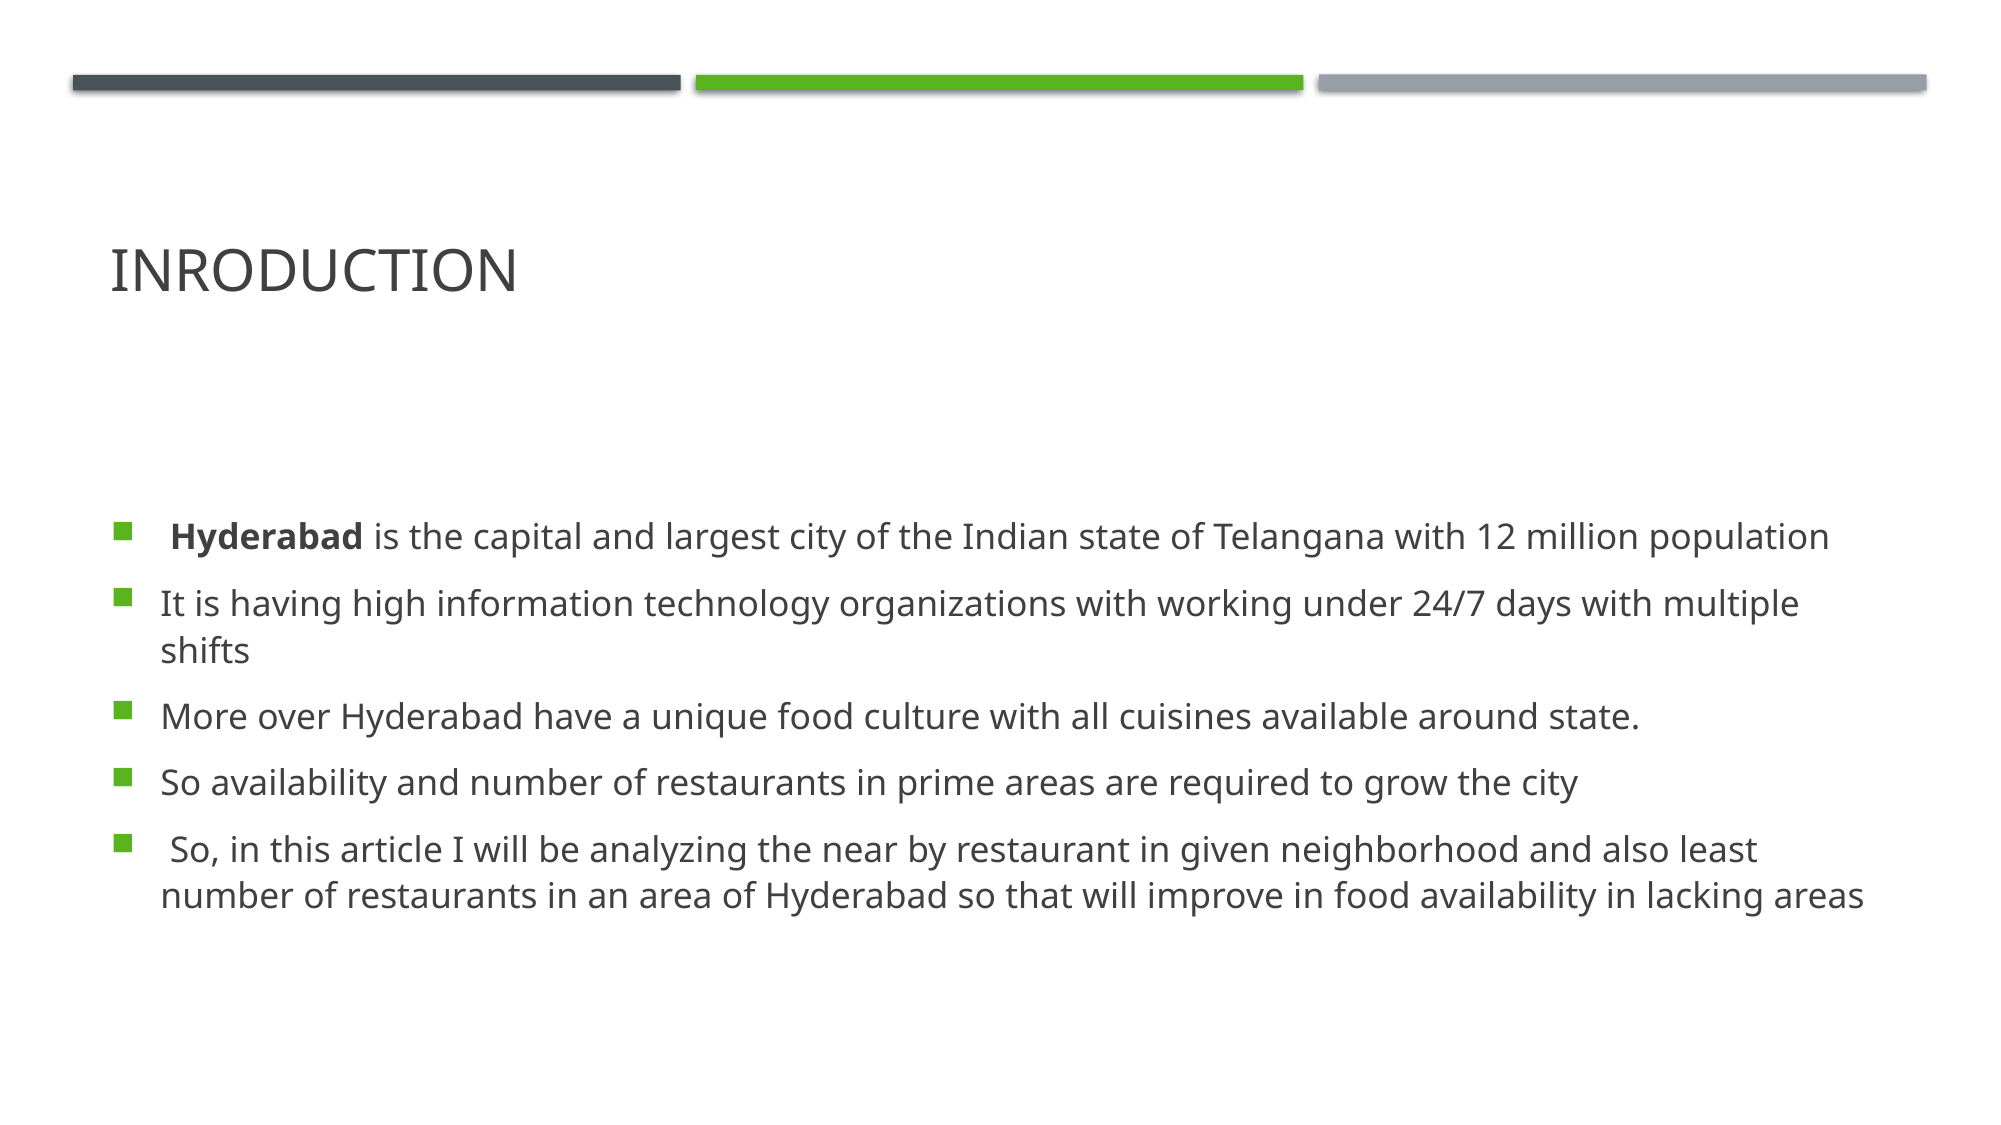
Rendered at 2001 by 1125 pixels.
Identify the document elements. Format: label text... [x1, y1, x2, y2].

list Hyderabad is the capital and largest city of the Indian state of Telangana with 12 million population It is having high information technology organizations with working under 24/7 days with multiple shifts More over Hyderabad have a unique food culture with all cuisines available around state. So availability and number of restaurants in prime areas are required to grow the city So, in this article I will be analyzing the near by restaurant in given neighborhood and also least number of restaurants in an area of Hyderabad so that will improve in food availability in lacking areas [95, 383, 1905, 981]
title Inroduction [95, 115, 1905, 311]
